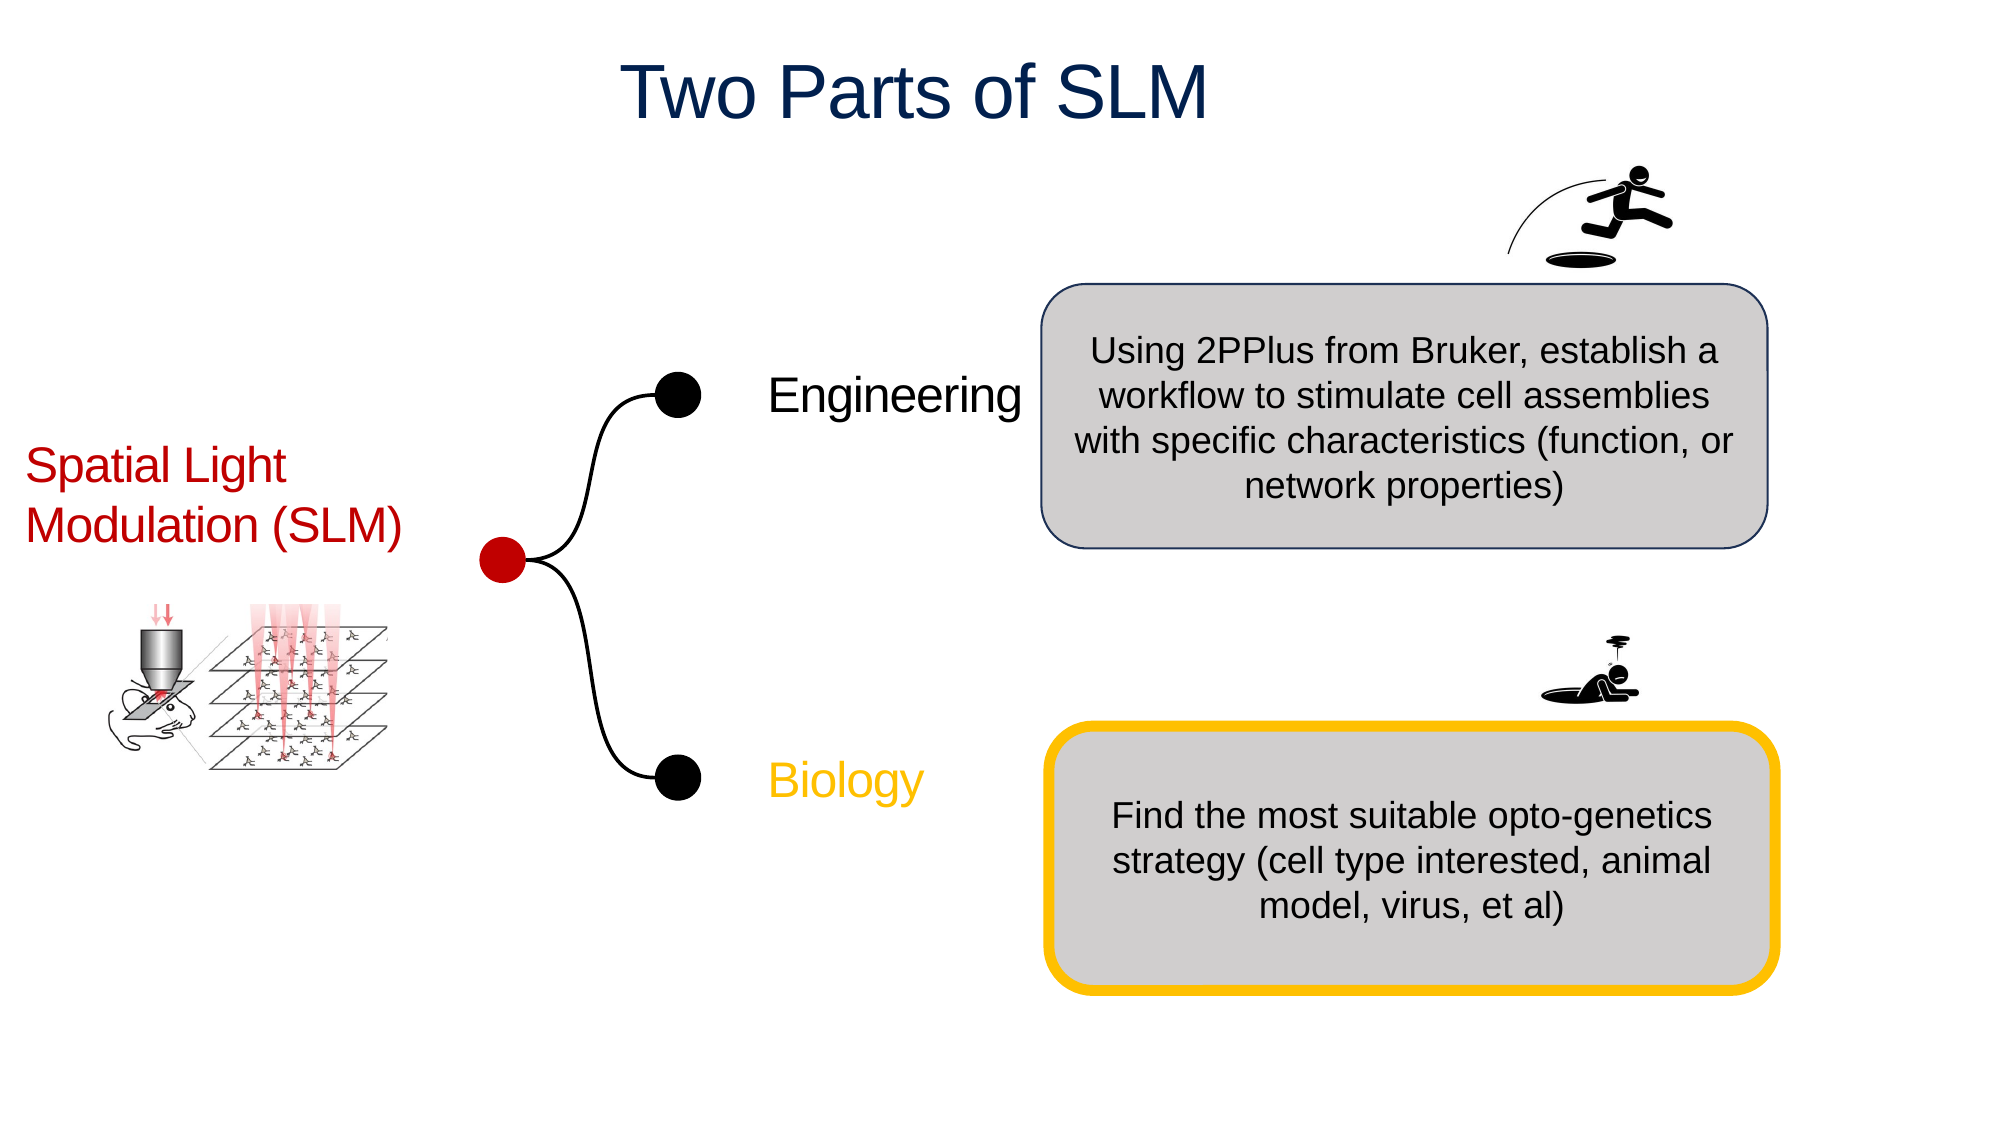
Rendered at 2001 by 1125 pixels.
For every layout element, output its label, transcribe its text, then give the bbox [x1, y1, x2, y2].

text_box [525, 394, 655, 560]
text_box [478, 535, 525, 585]
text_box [525, 560, 655, 778]
text_box Engineering [752, 355, 1040, 430]
text_box [653, 753, 703, 802]
text_box Find the most suitable opto-genetics strategy (cell type interested, animal model, virus, et al) [1047, 725, 1777, 992]
text_box [653, 370, 703, 420]
text_box Biology [752, 739, 1059, 815]
title Two Parts of SLM [604, 43, 1811, 143]
text_box Spatial Light Modulation (SLM) [10, 425, 525, 561]
picture [101, 604, 388, 770]
text_box Using 2PPlus from Bruker, establish a workflow to stimulate cell assemblies with specific characteristics (function, or network properties) [1040, 282, 1769, 550]
picture [1532, 628, 1653, 709]
picture [1502, 155, 1682, 278]
